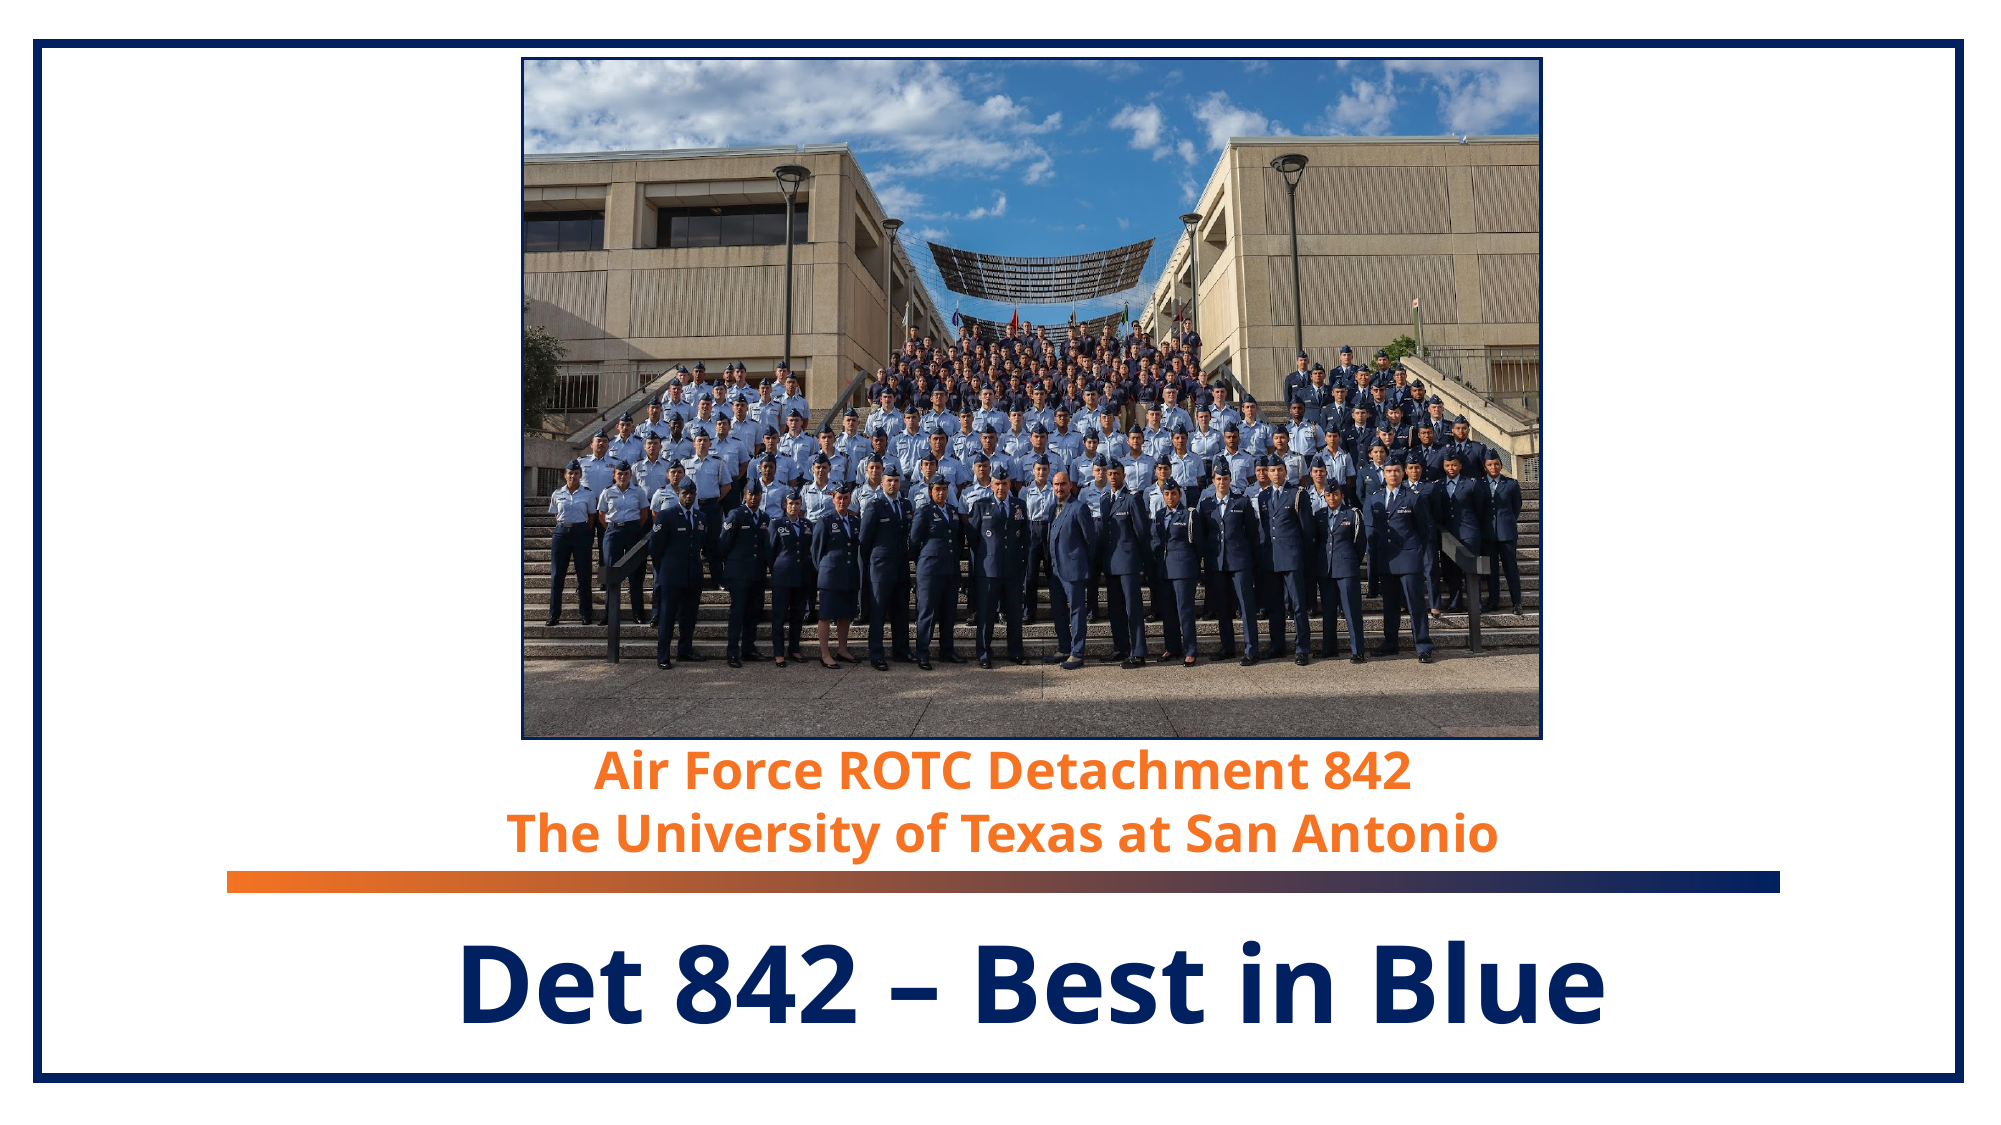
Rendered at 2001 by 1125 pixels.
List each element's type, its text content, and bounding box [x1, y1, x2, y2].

picture [523, 59, 1540, 738]
text_box Det 842 – Best in Blue [283, 907, 1780, 1053]
text_box [37, 43, 1960, 1079]
text_box Air Force ROTC Detachment 842 The University of Texas at San Antonio [446, 730, 1561, 870]
